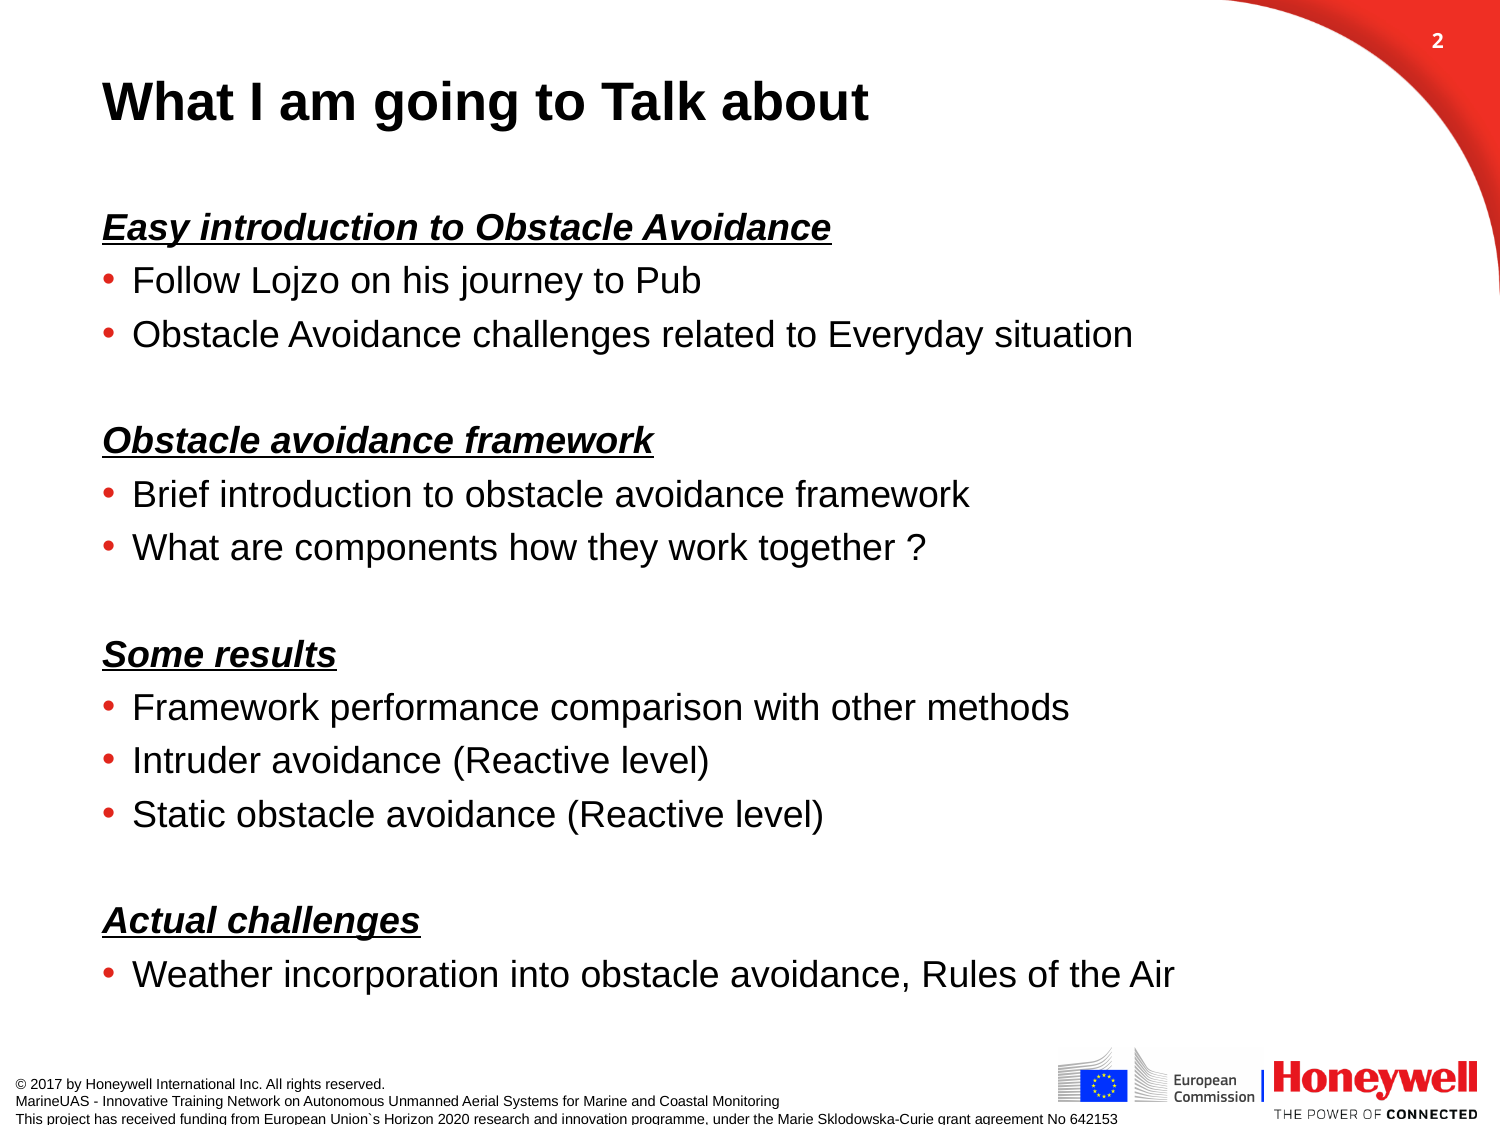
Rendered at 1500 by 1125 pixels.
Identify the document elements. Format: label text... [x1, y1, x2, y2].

slide_number 1 [1416, 0, 1500, 83]
picture [1274, 1061, 1477, 1119]
list Easy introduction to Obstacle Avoidance Follow Lojzo on his journey to Pub Obstacle Avoidance challenges related to Everyday situation Obstacle avoidance framework Brief introduction to obstacle avoidance framework What are components how they work together ? Some results Framework performance comparison with other methods Intruder avoidance (Reactive level) Static obstacle avoidance (Reactive level) Actual challenges Weather incorporation into obstacle avoidance, Rules of the Air [87, 195, 1408, 991]
title What I am going to Talk about [86, 58, 1347, 141]
picture [1203, 0, 1500, 297]
picture [1058, 1047, 1264, 1102]
